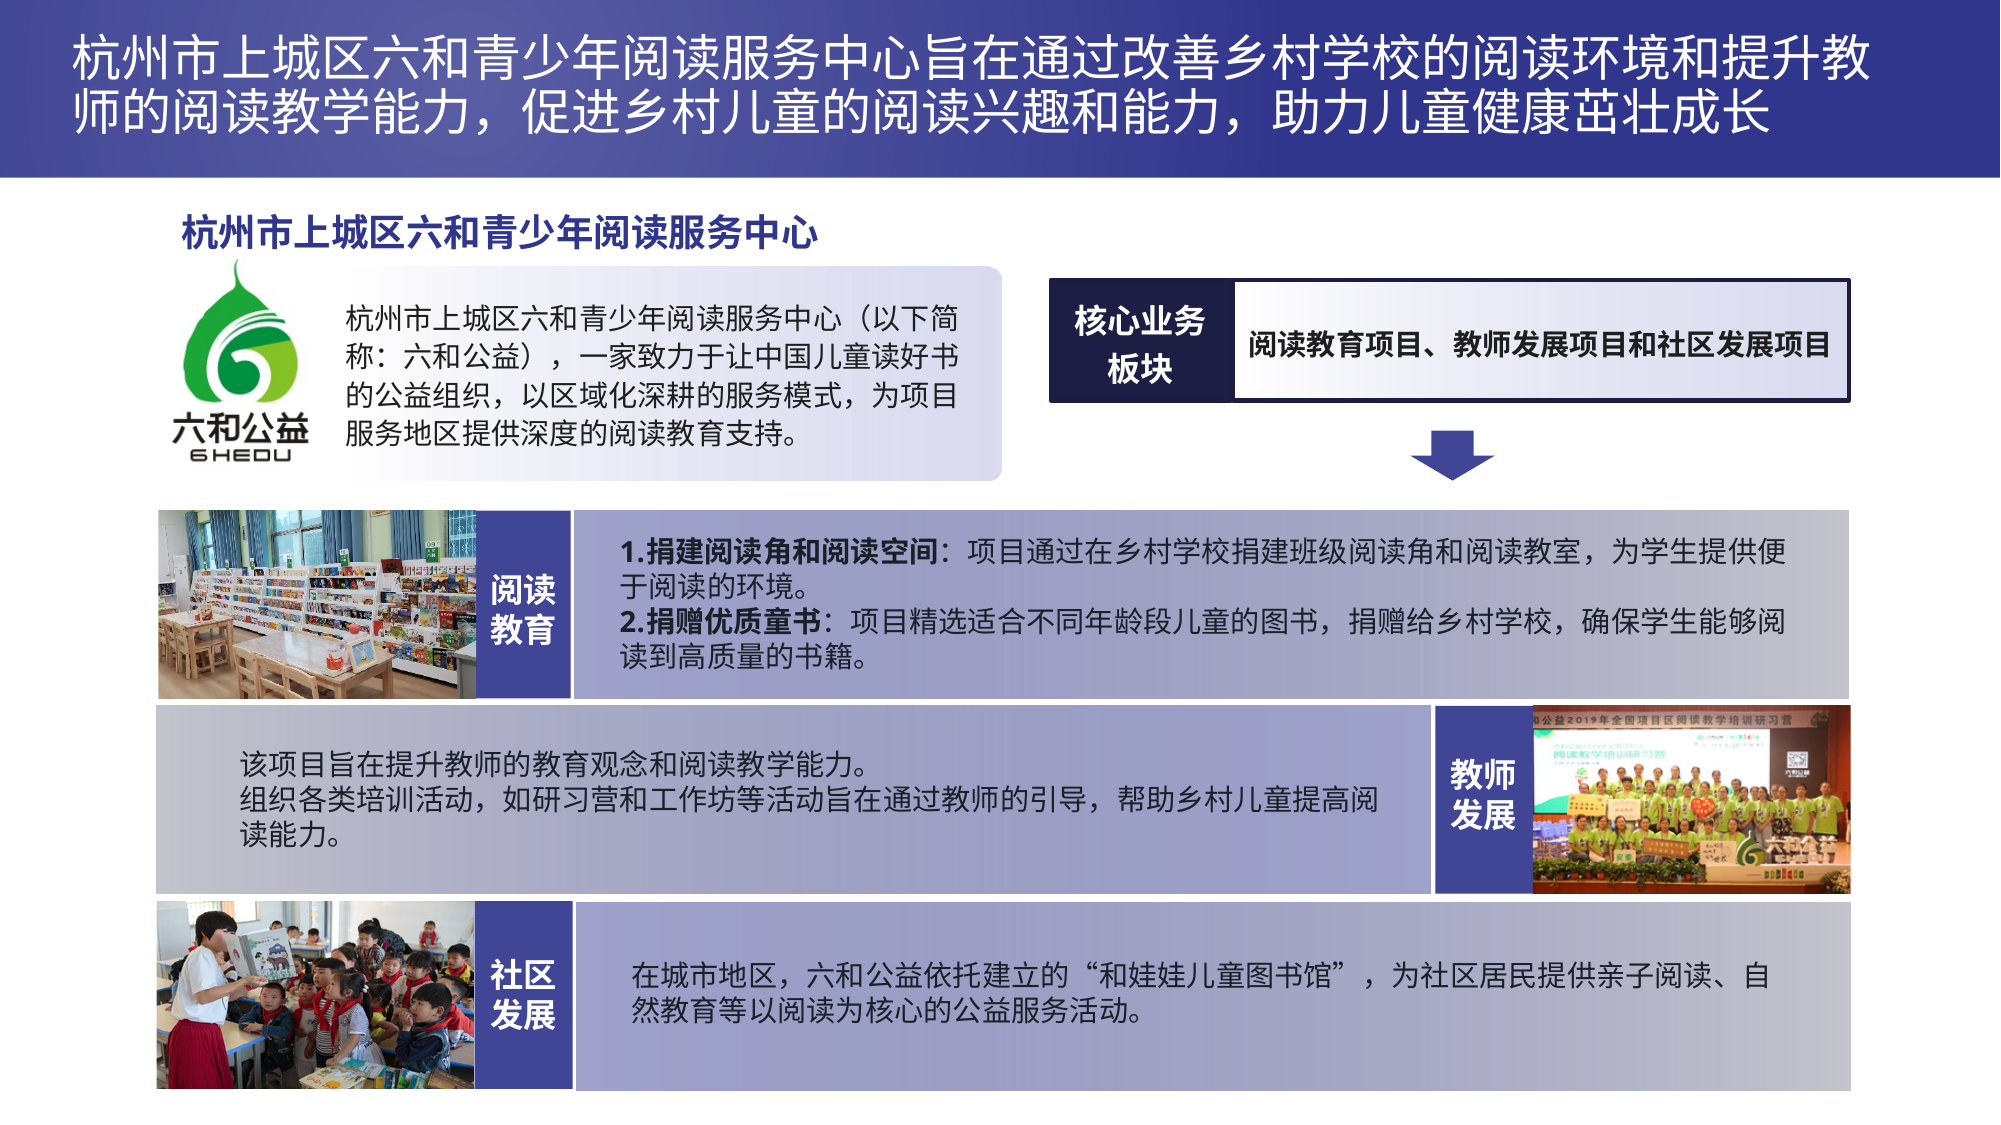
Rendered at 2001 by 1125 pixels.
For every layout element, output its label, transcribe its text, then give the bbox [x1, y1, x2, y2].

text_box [156, 705, 1851, 894]
title 杭州市上城区六和青少年阅读服务中心旨在通过改善乡村学校的阅读环境和提升教师的阅读教学能力，促进乡村儿童的阅读兴趣和能力，助力儿童健康茁壮成长 [56, 27, 1905, 208]
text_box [1050, 279, 1849, 401]
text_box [158, 510, 1849, 699]
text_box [143, 178, 1002, 494]
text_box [156, 900, 1851, 1091]
text_box [1408, 428, 1497, 483]
